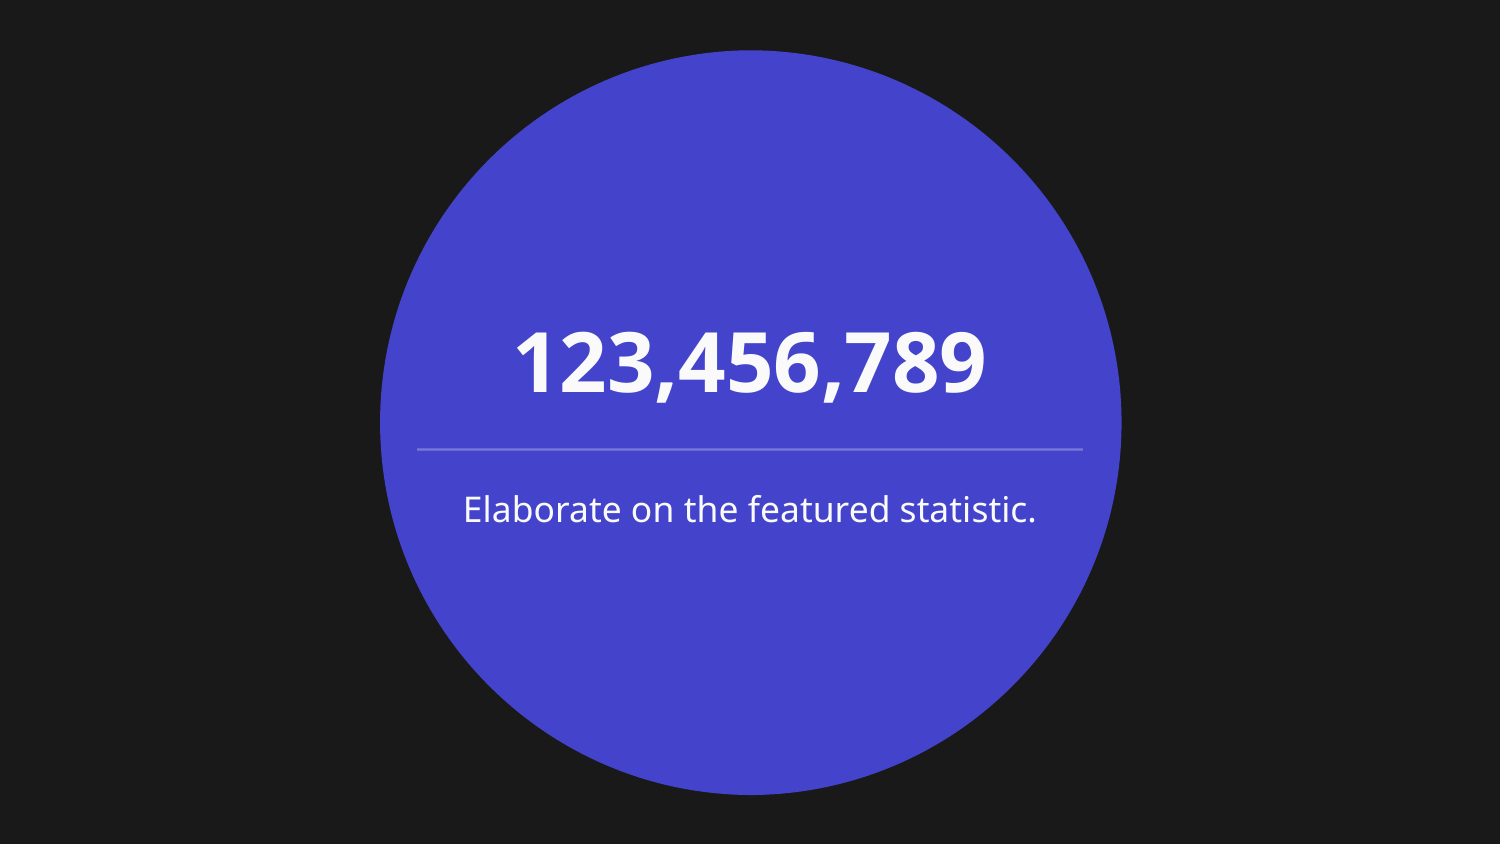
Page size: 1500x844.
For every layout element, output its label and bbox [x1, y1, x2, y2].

text_box [404, 308, 1096, 531]
text_box [380, 50, 1122, 796]
